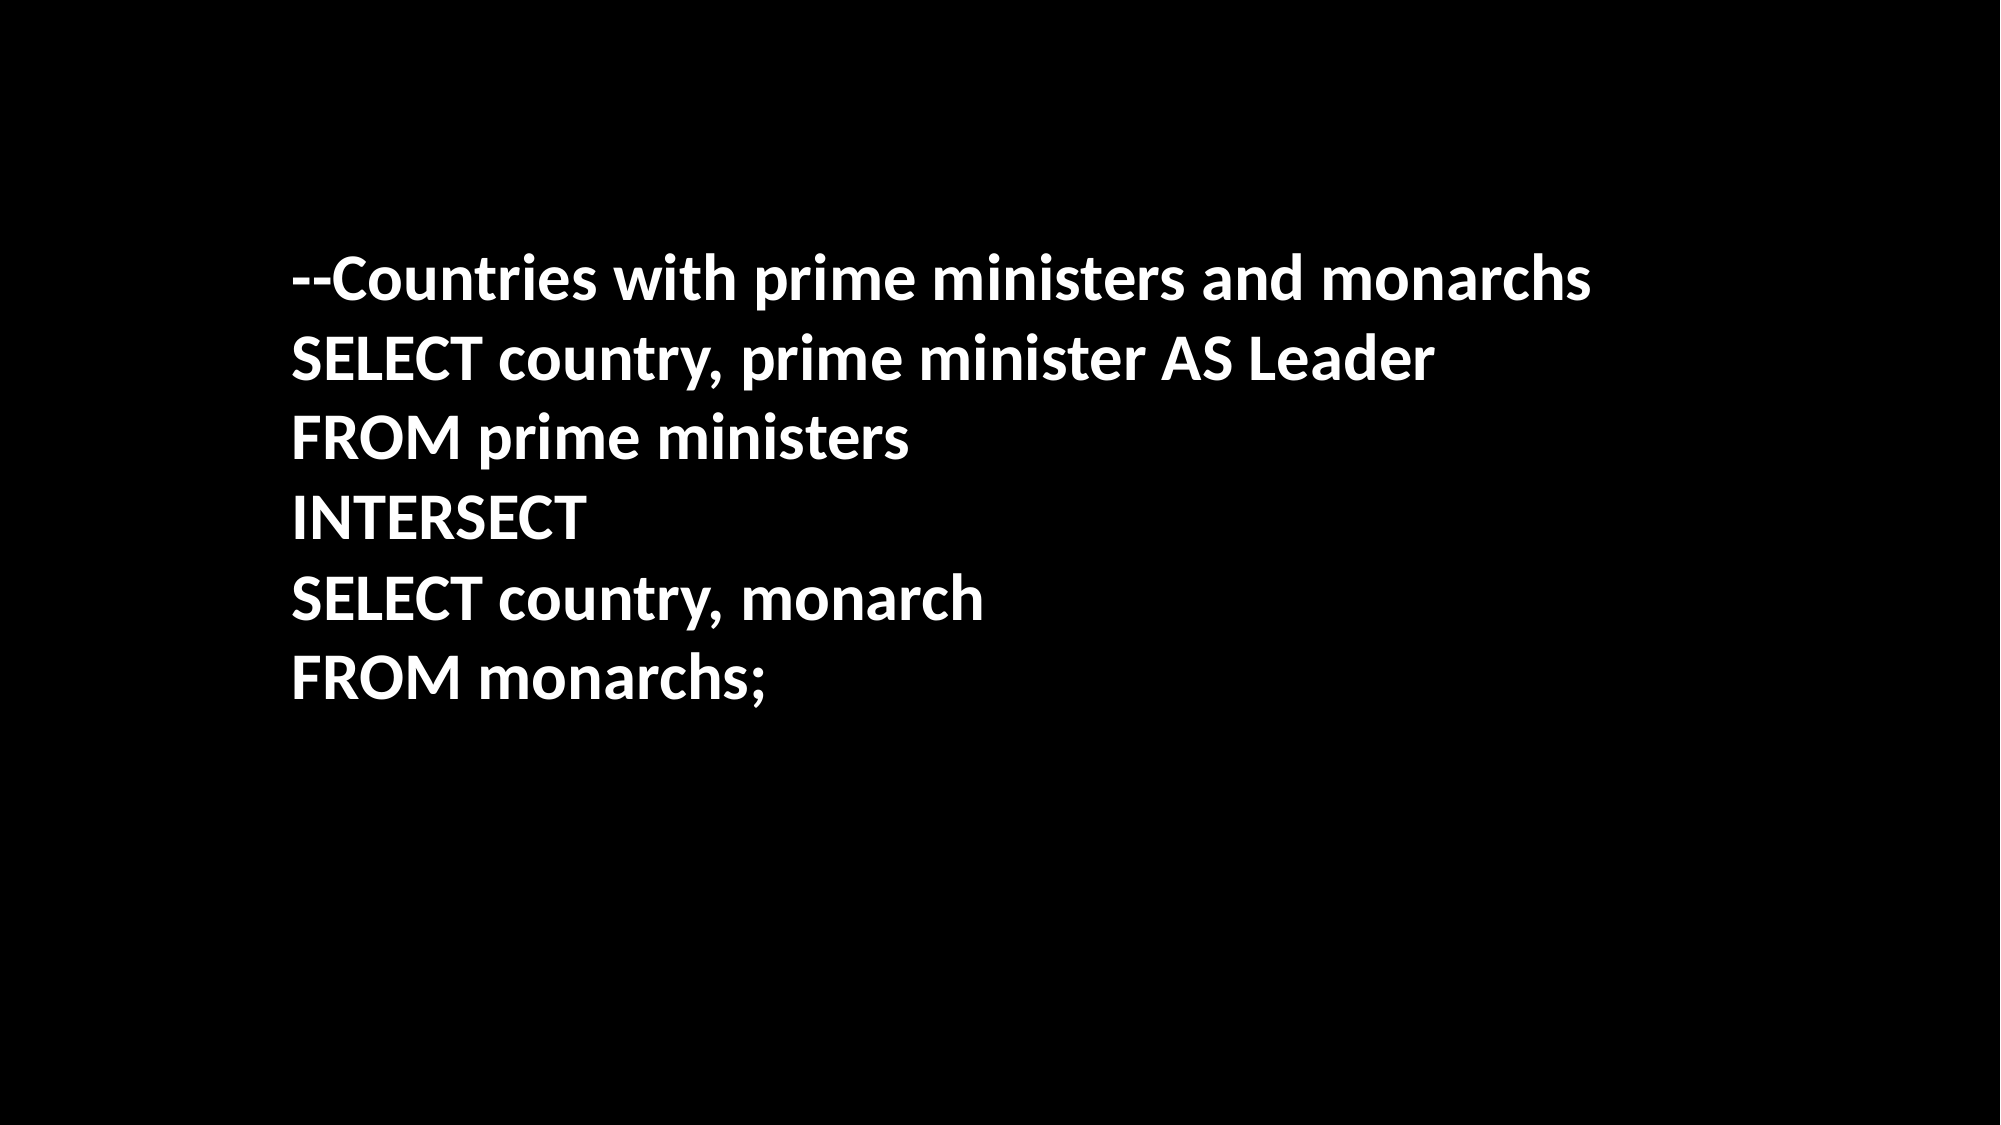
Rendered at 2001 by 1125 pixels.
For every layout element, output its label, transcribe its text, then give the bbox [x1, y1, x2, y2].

text_box --Countries with prime ministers and monarchs SELECT country, prime minister AS Leader FROM prime ministers INTERSECT SELECT country, monarch FROM monarchs; [276, 226, 1625, 721]
